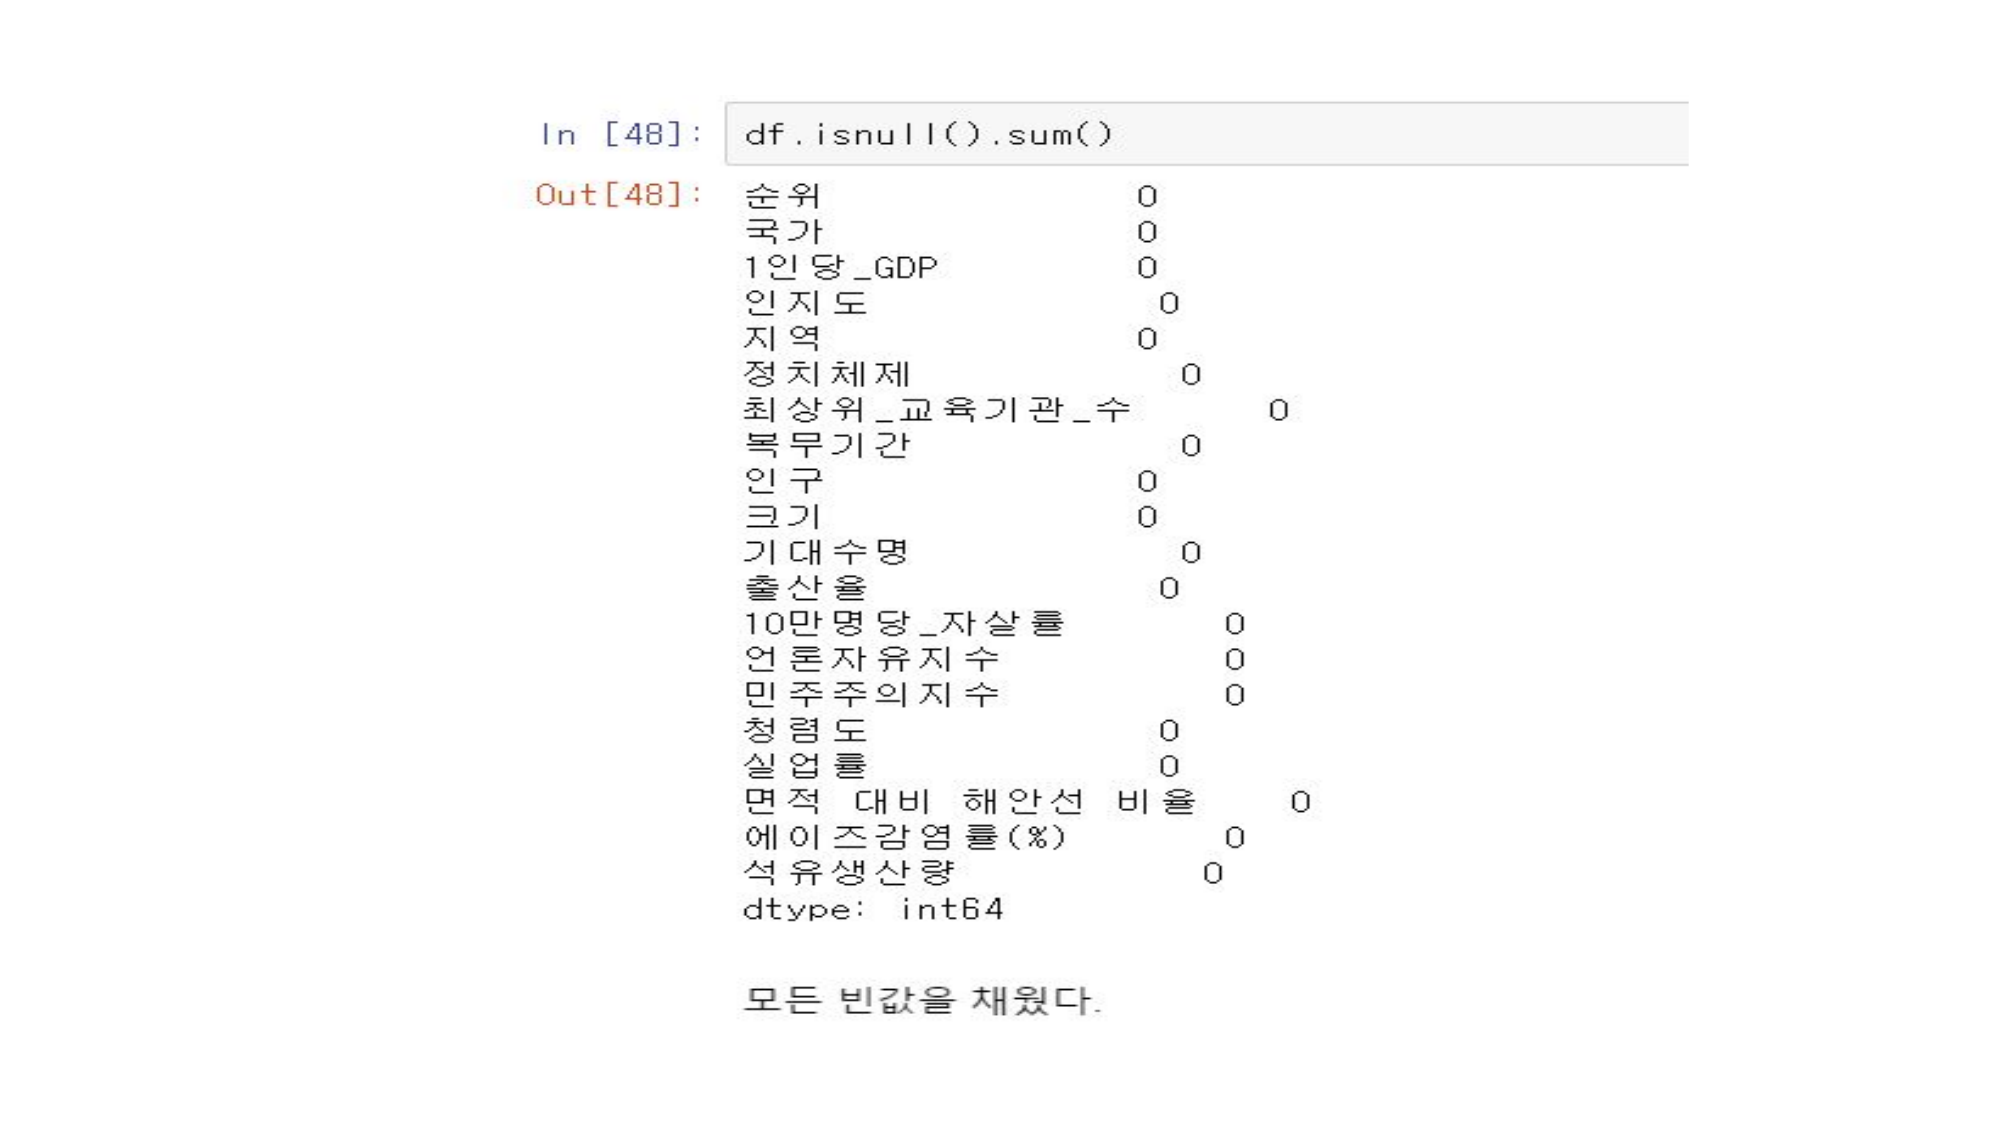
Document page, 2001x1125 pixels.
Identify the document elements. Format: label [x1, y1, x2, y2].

list [348, 95, 1689, 1030]
